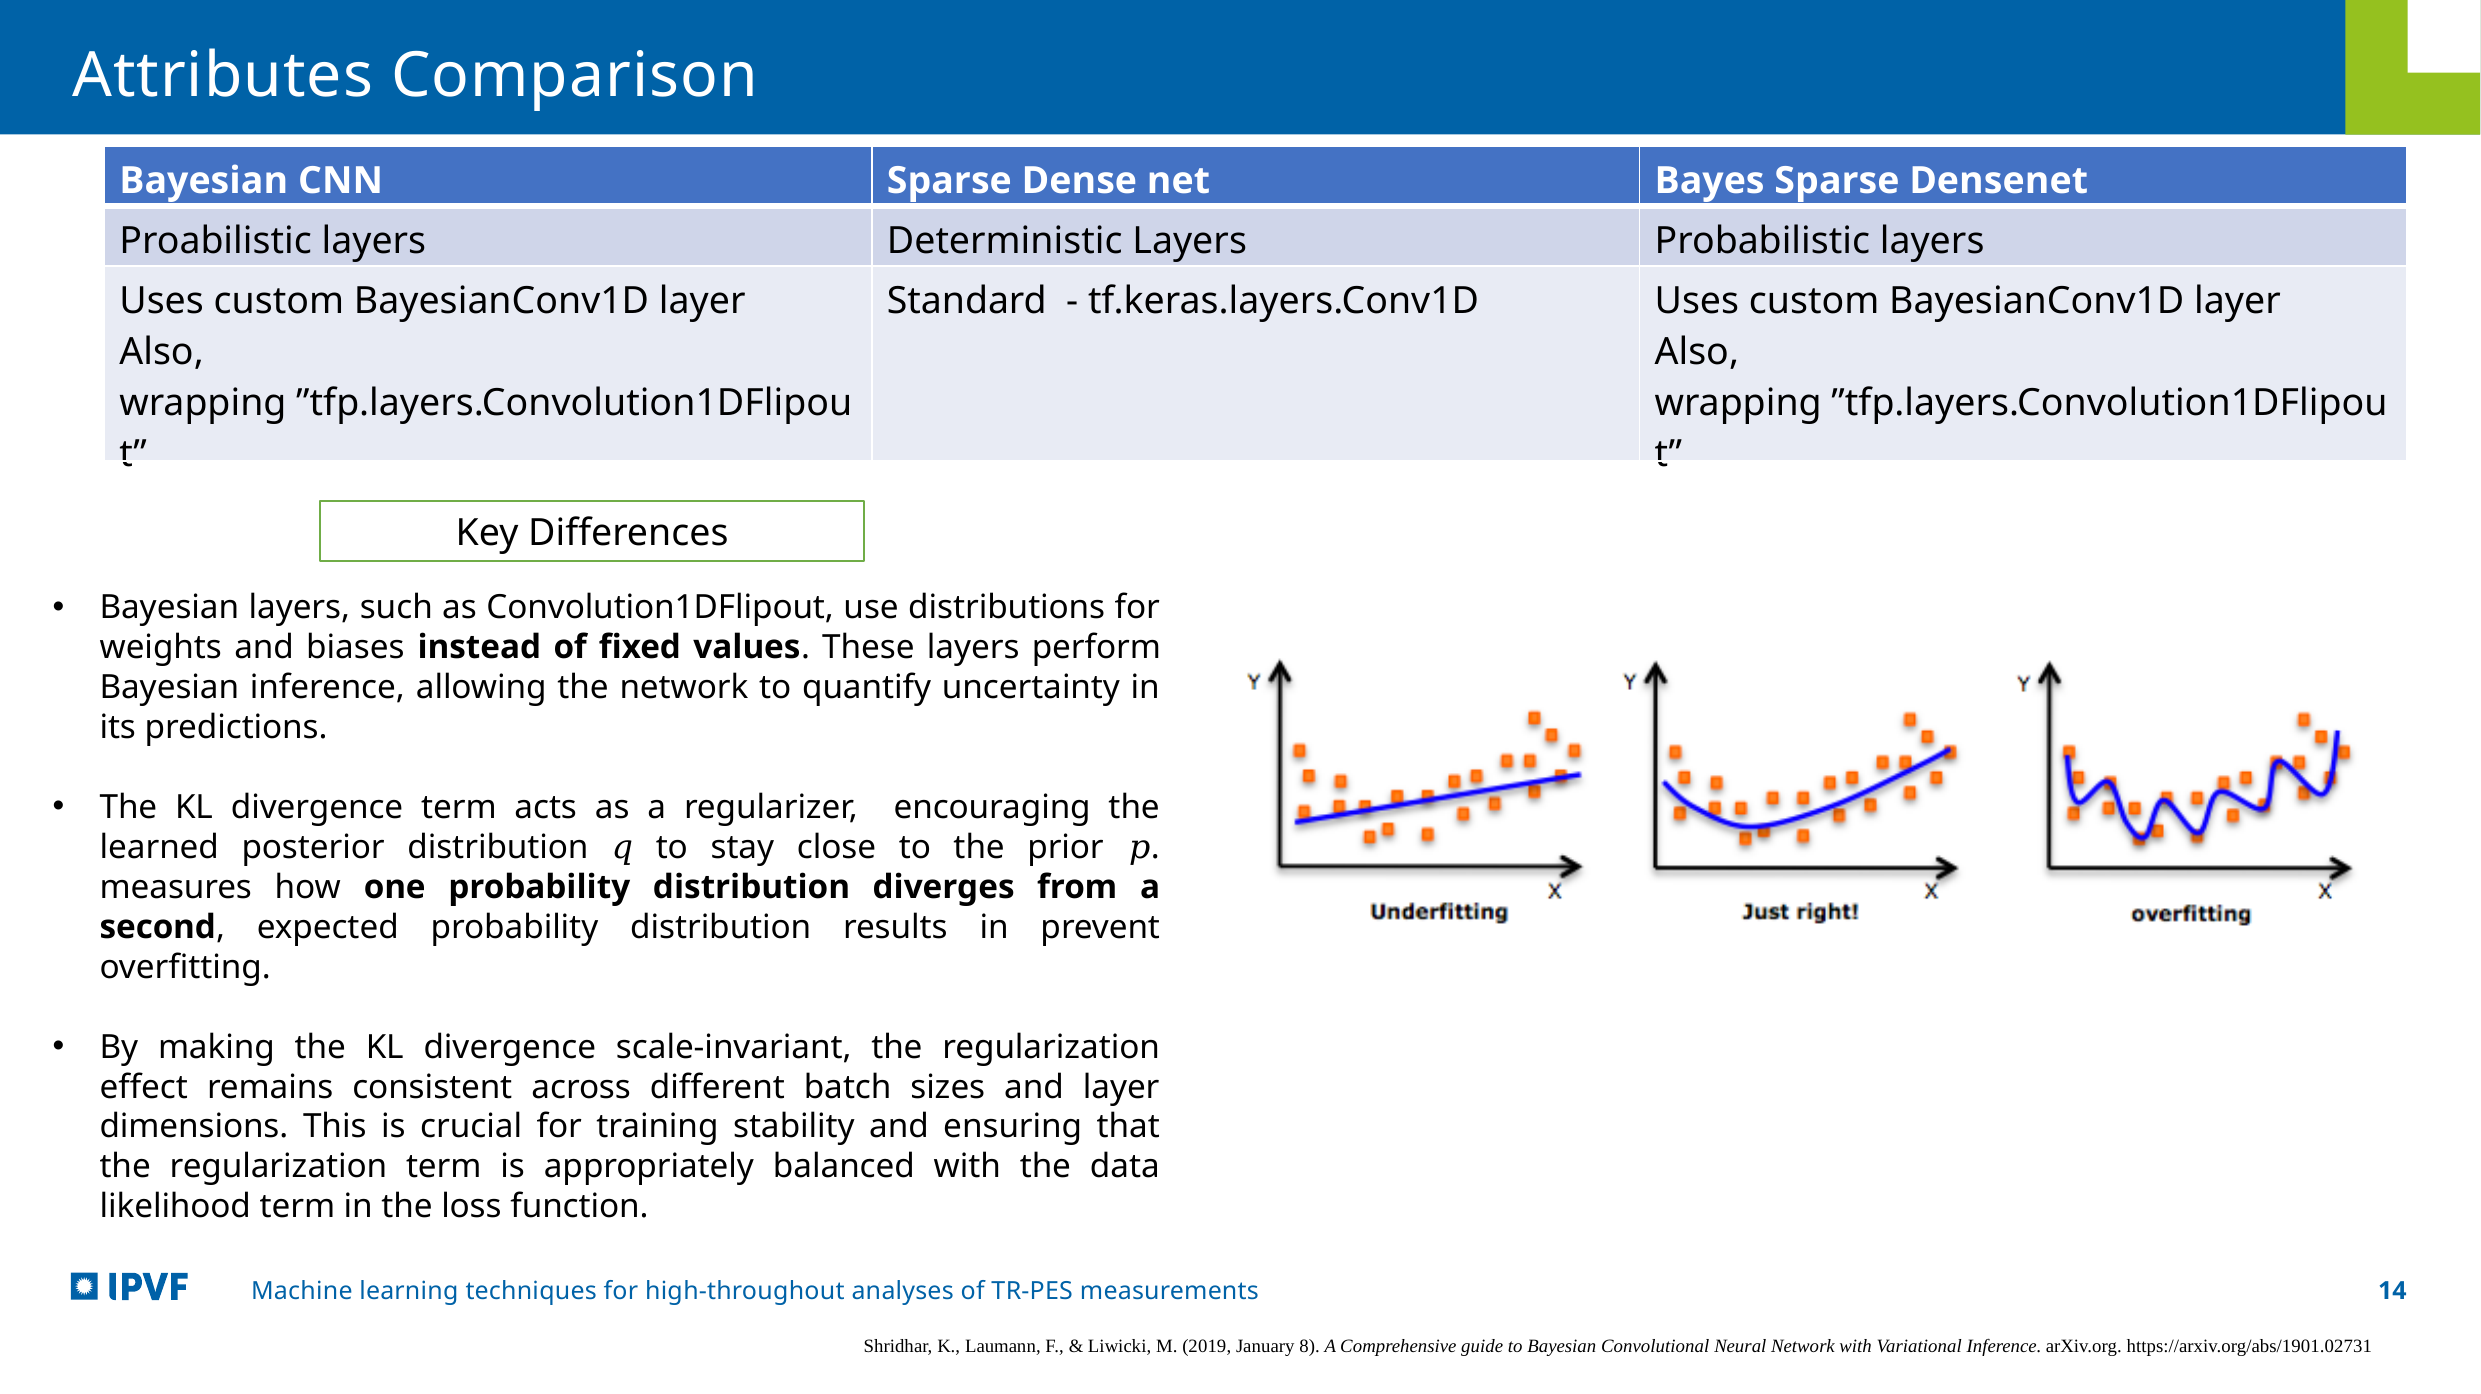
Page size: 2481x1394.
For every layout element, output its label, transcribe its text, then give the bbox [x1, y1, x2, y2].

slide_number 14 [2272, 1254, 2422, 1329]
table_cell Standard - tf.keras.layers.Conv1D [873, 267, 1639, 460]
text_box Key Differences [320, 500, 865, 561]
picture [1238, 649, 2375, 936]
table_header Sparse Dense net [873, 147, 1639, 203]
text_box Shridhar, K., Laumann, F., & Liwicki, M. (2019, January 8). A Comprehensive guide to Bayesian Convolutional Neural Network with Variational Inference. arXiv.org. https://arxiv.org/abs/1901.02731 [938, 1333, 2388, 1356]
table_cell Uses custom BayesianConv1D layer Also, wrapping ”tfp.layers.Convolution1DFlipout” [1640, 267, 2406, 460]
table_cell Proabilistic layers [105, 209, 871, 265]
table_cell Deterministic Layers [873, 209, 1639, 265]
text_box [814, 542, 2481, 618]
table_cell Uses custom BayesianConv1D layer Also, wrapping ”tfp.layers.Convolution1DFlipout” [105, 267, 871, 460]
list Attributes Comparison [57, 26, 1976, 112]
text_box Bayesian layers, such as Convolution1DFlipout, use distributions for weights and biases instead of fixed values. These layers perform Bayesian inference, allowing the network to quantify uncertainty in its predictions. The KL divergence term acts as a regularizer, encouraging the learned posterior distribution 𝑞 to stay close to the prior 𝑝. measures how one probability distribution diverges from a second, expected probability distribution results in prevent overfitting. By making the KL divergence scale-invariant, the regularization effect remains consistent across different batch sizes and layer dimensions. This is crucial for training stability and ensuring that the regularization term is appropriately balanced with the data likelihood term in the loss function. [37, 578, 1177, 1232]
table_header Bayes Sparse Densenet [1640, 147, 2406, 203]
table_cell Probabilistic layers [1640, 209, 2406, 265]
table_header Bayesian CNN [105, 147, 871, 203]
